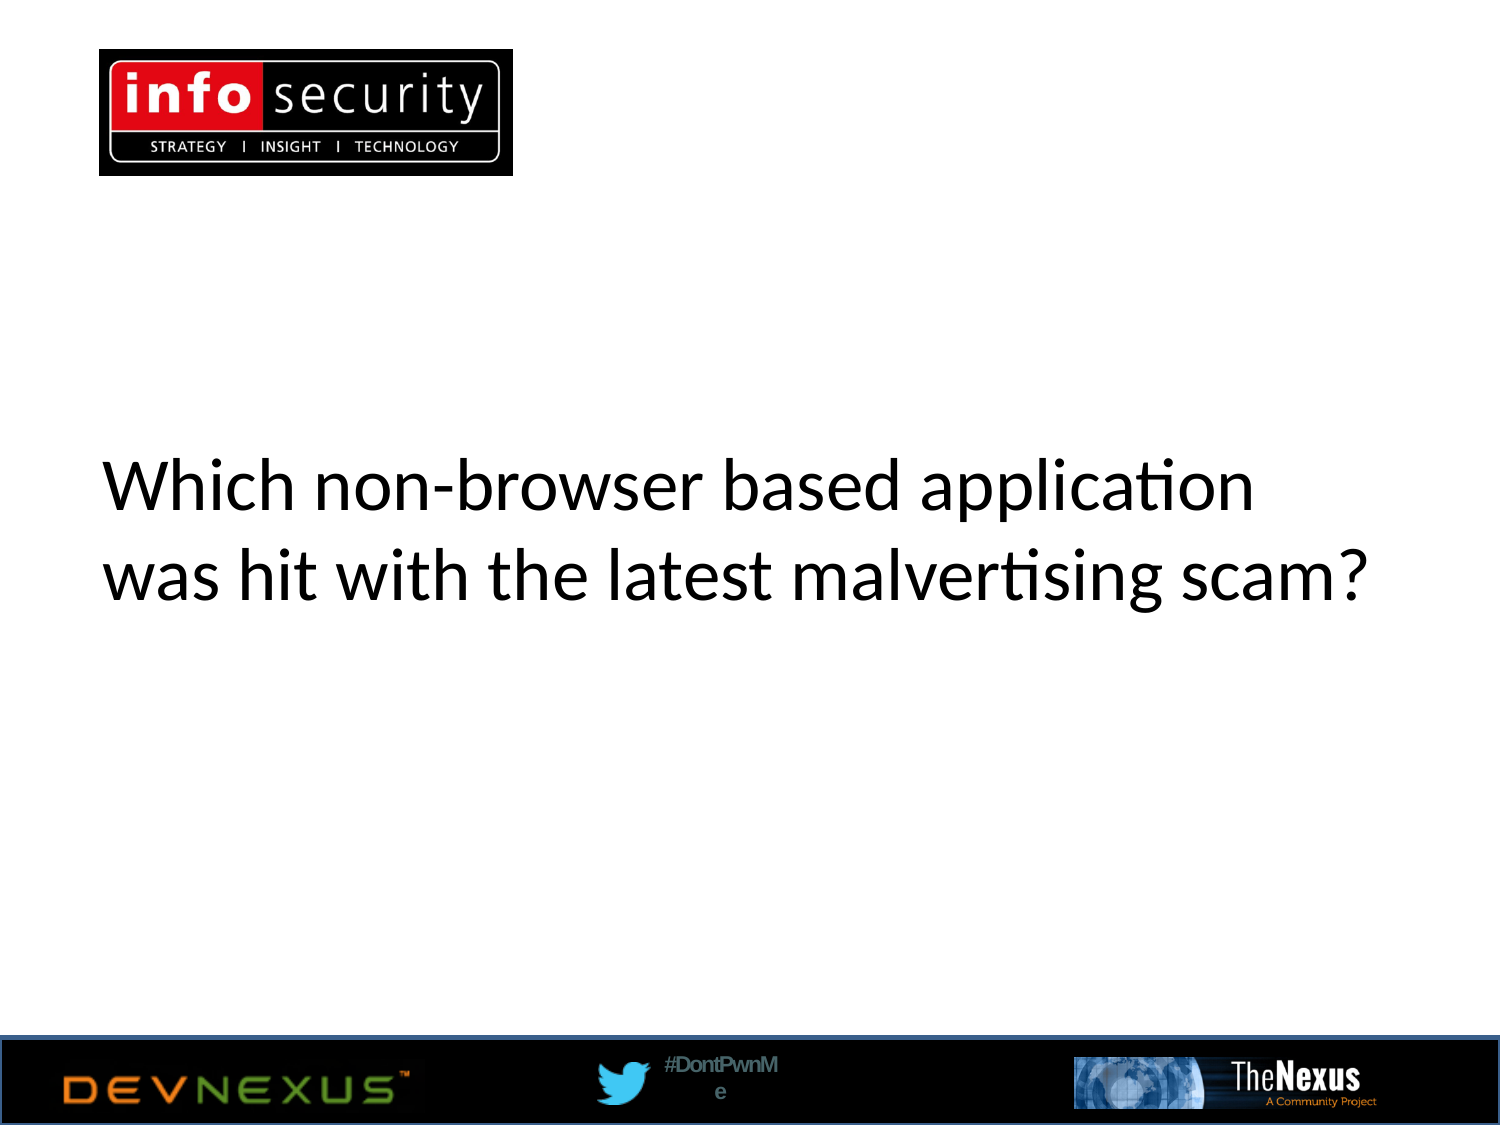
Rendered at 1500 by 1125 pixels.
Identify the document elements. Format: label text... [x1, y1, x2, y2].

text_box Which non-browser based application was hit with the latest malvertising scam? [87, 428, 1400, 623]
picture [597, 1062, 651, 1105]
picture [99, 49, 513, 176]
picture [1074, 1057, 1388, 1109]
picture [49, 1059, 425, 1113]
